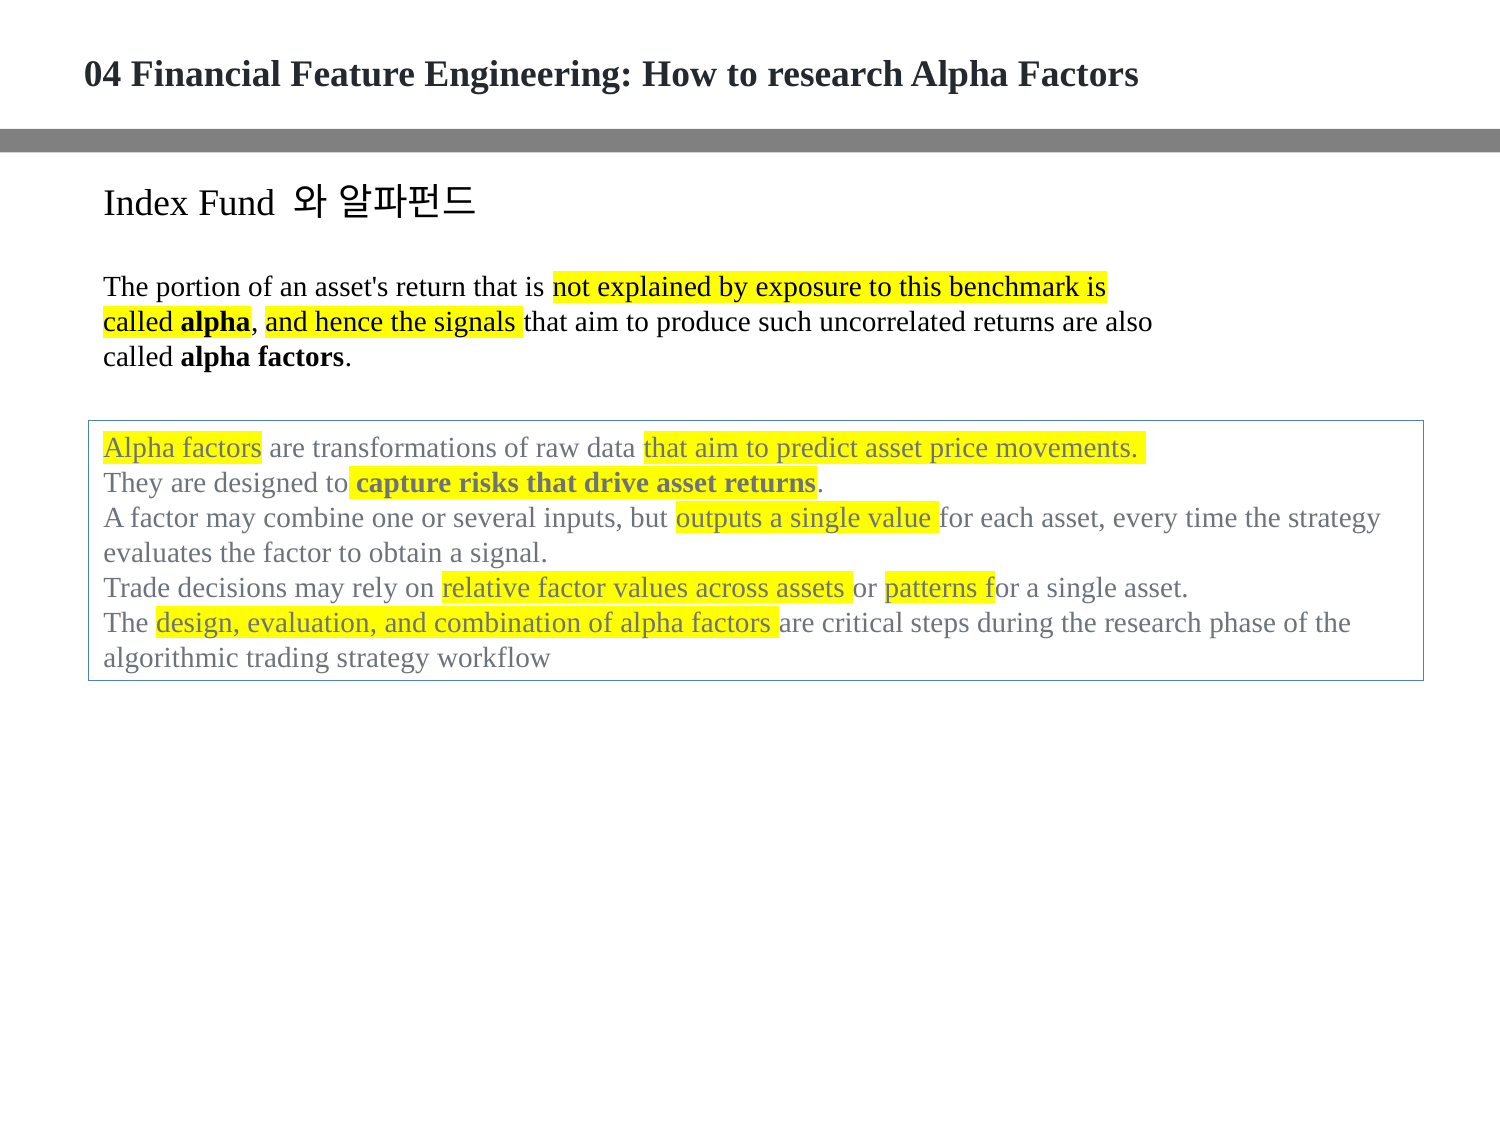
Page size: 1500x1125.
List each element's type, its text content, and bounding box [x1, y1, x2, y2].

text_box The portion of an asset's return that is not explained by exposure to this benchmark is called alpha, and hence the signals that aim to produce such uncorrelated returns are also called alpha factors. [88, 260, 1270, 380]
text_box [22, 46, 1195, 129]
text_box Alpha factors are transformations of raw data that aim to predict asset price movements. They are designed to capture risks that drive asset returns. A factor may combine one or several inputs, but outputs a single value for each asset, every time the strategy evaluates the factor to obtain a signal. Trade decisions may rely on relative factor values across assets or patterns for a single asset. The design, evaluation, and combination of alpha factors are critical steps during the research phase of the algorithmic trading strategy workflow [88, 420, 1424, 681]
text_box [0, 128, 1500, 153]
text_box 04 Financial Feature Engineering: How to research Alpha Factors [69, 41, 1263, 101]
text_box Index Fund 와 알파펀드 [88, 170, 668, 231]
